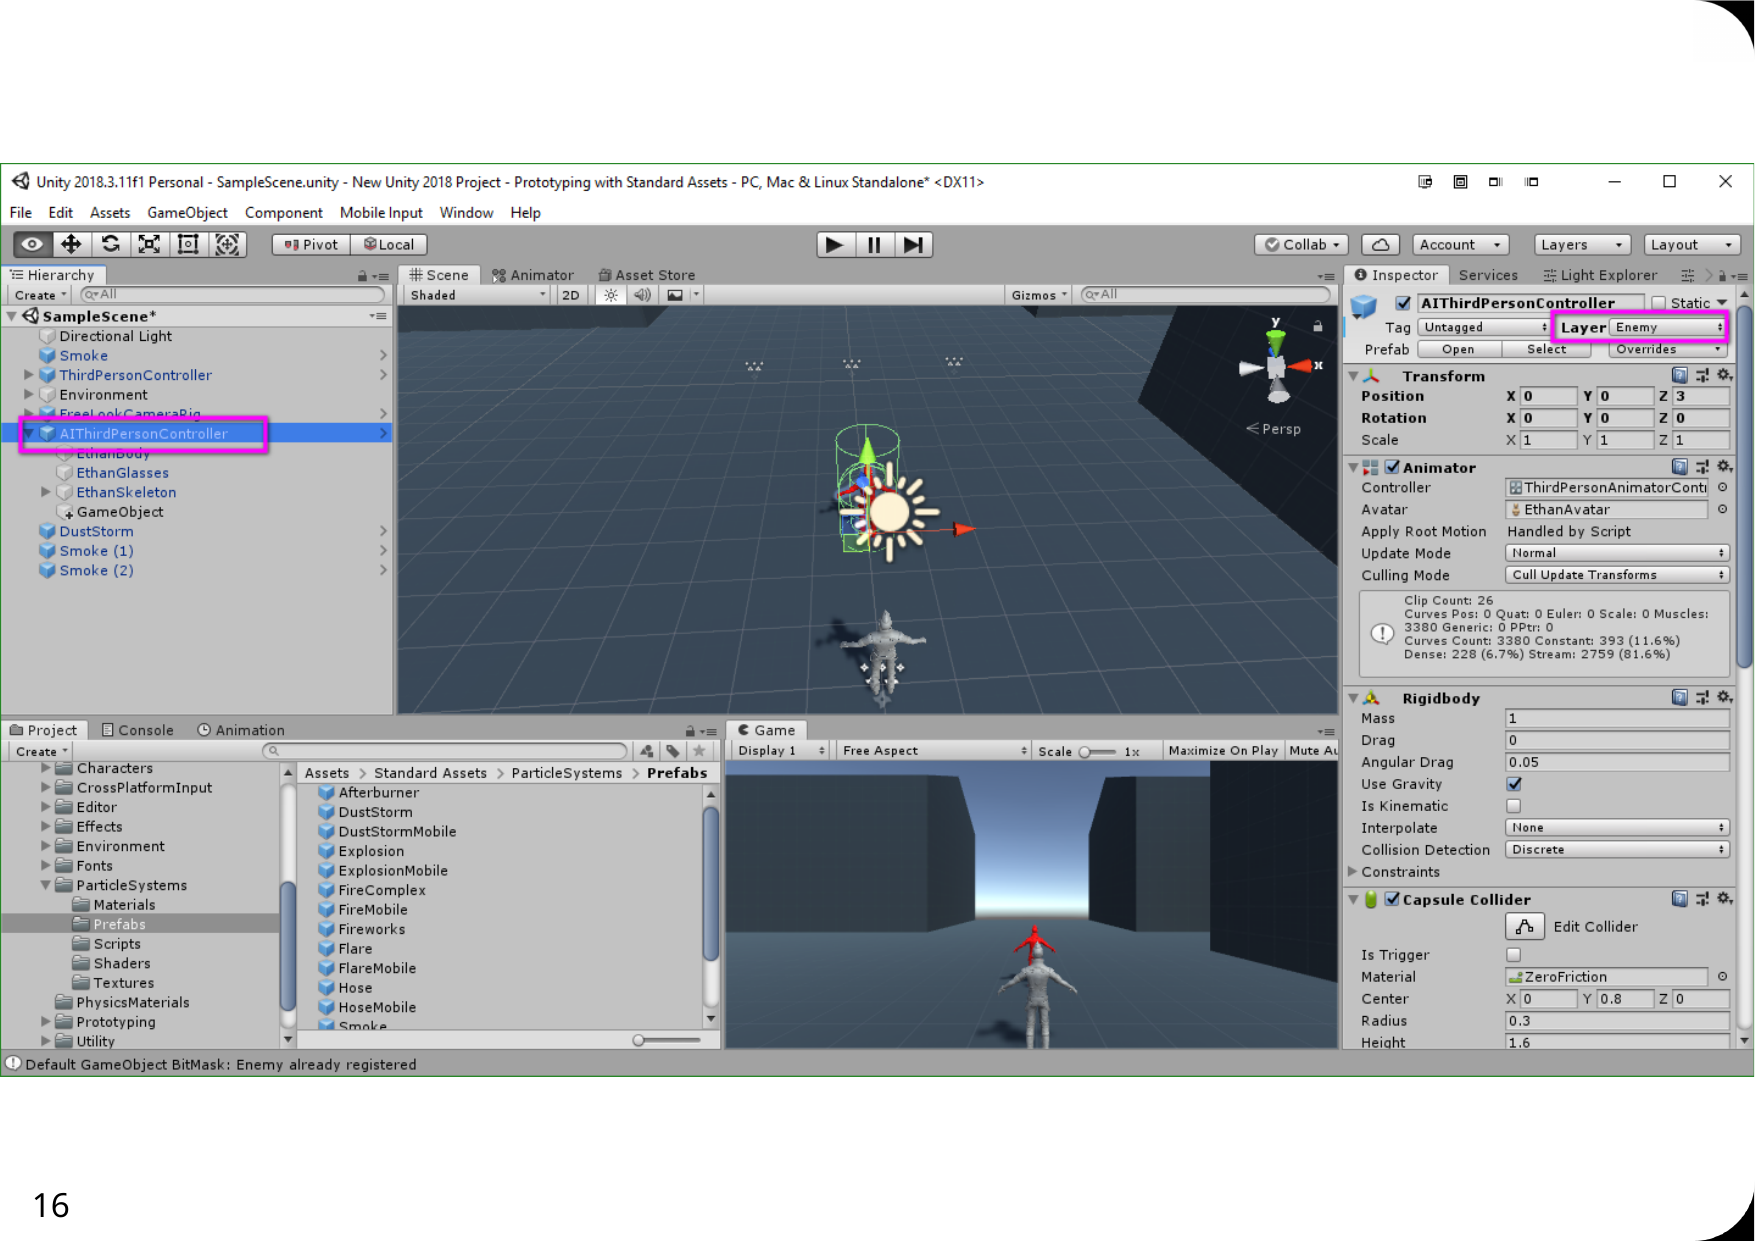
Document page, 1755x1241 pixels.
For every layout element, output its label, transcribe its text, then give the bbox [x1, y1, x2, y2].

picture [1694, 1, 1755, 62]
slide_number 16 [14, 1175, 181, 1228]
picture [1692, 1179, 1755, 1241]
picture [0, 163, 1755, 1077]
